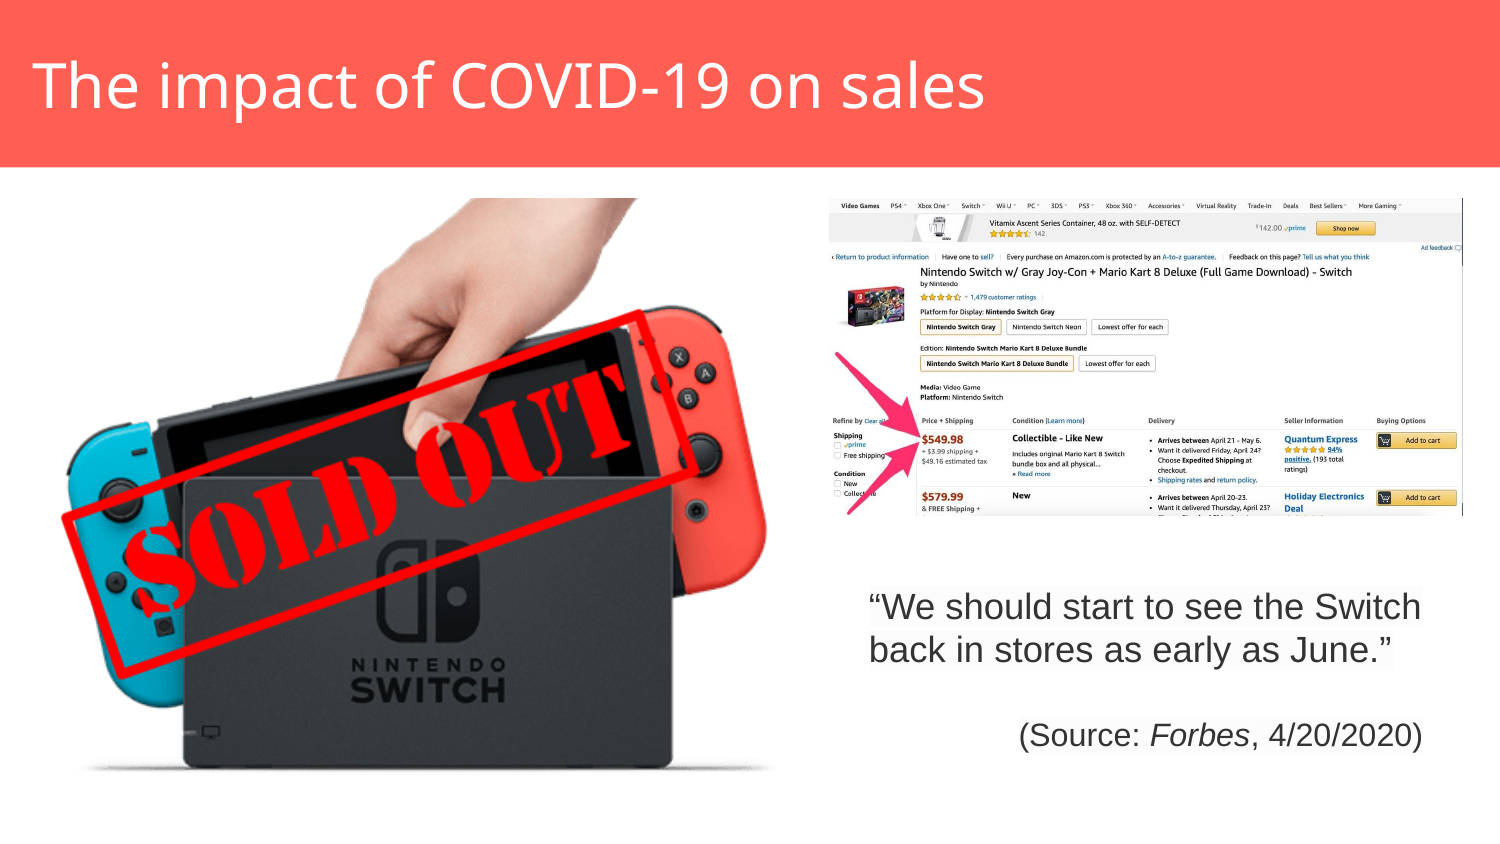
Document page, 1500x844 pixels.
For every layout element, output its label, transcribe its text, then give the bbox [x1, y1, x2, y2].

text_box “We should start to see the Switch back in stores as early as June.” (Source: Forbes, 4/20/2020) [854, 567, 1439, 758]
picture [0, 197, 818, 821]
picture [829, 197, 1463, 516]
text_box The impact of COVID-19 on sales [0, 0, 1500, 172]
